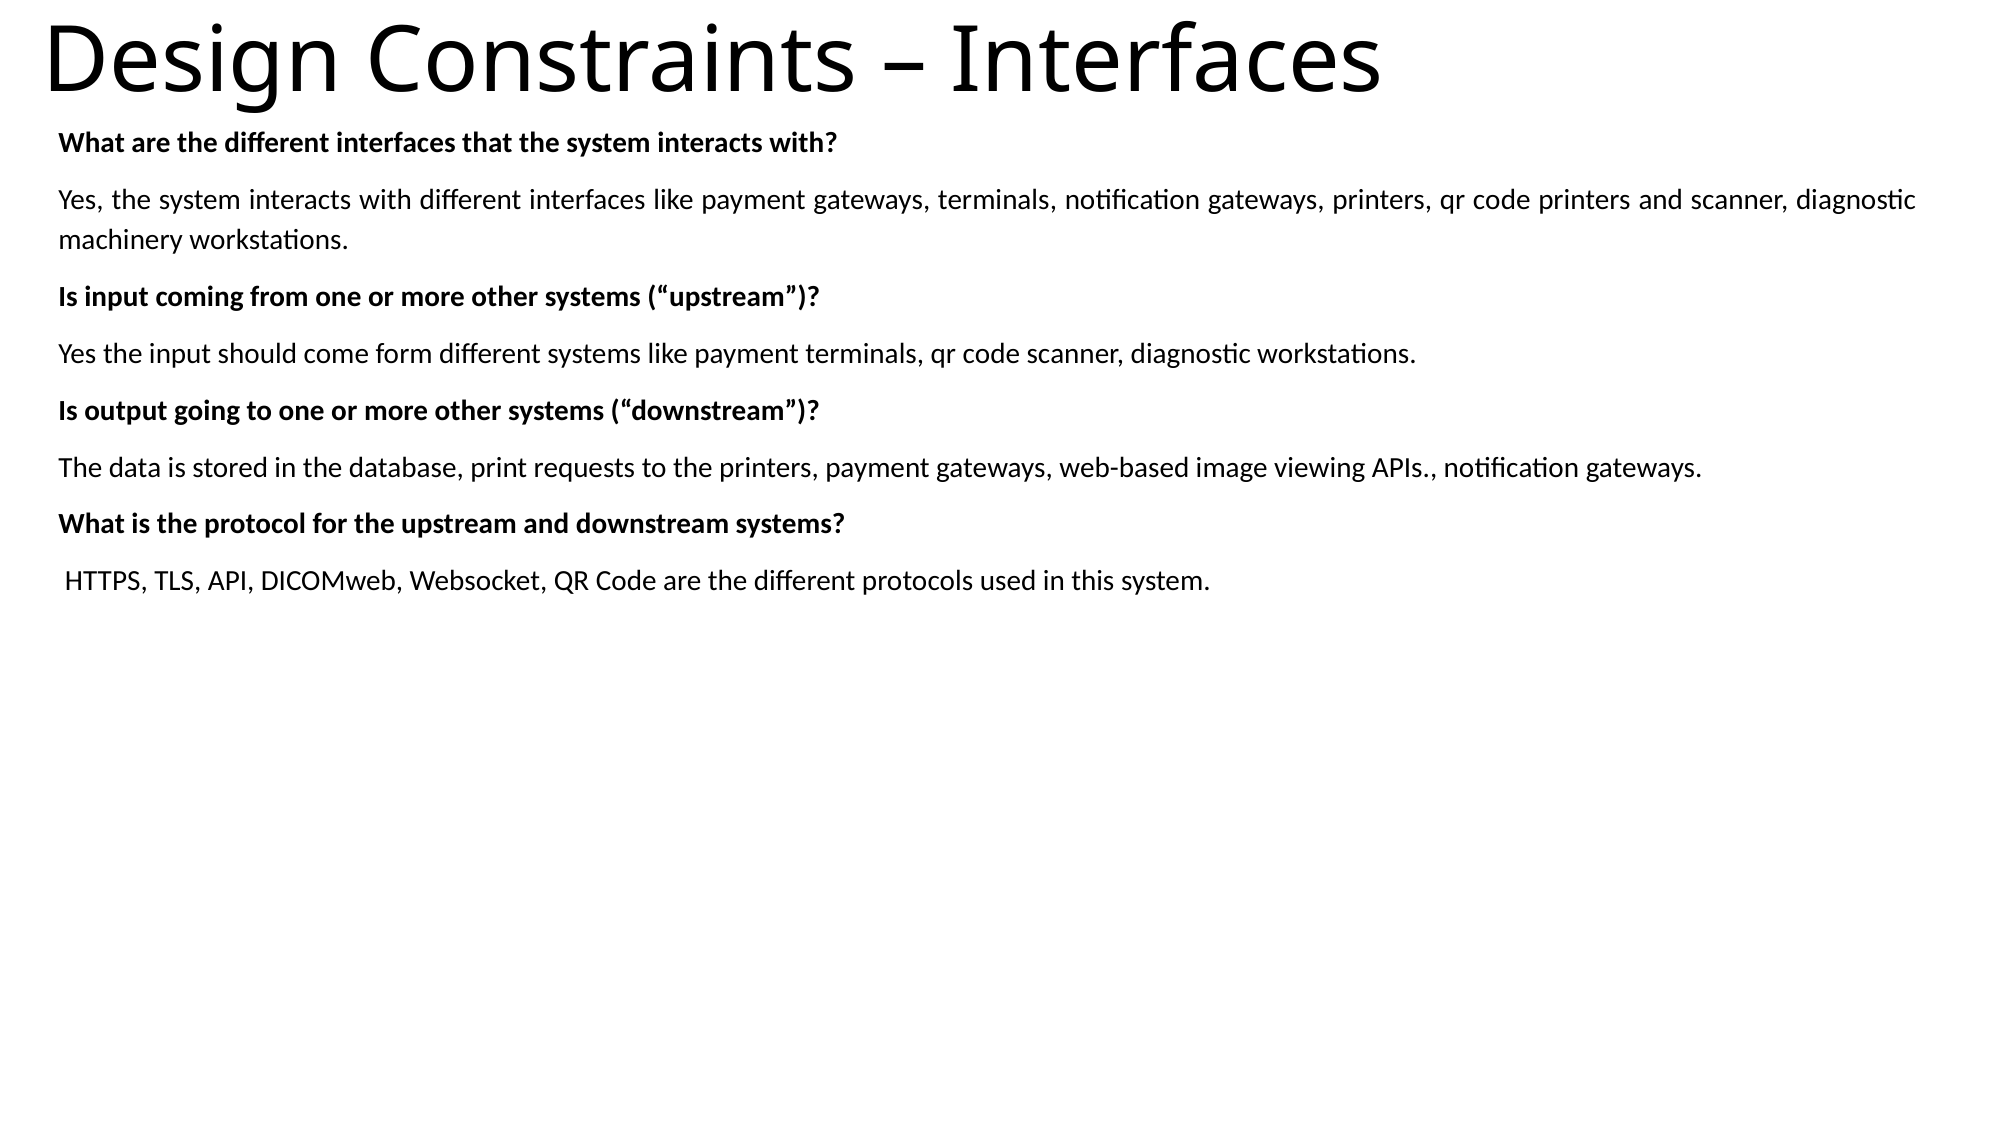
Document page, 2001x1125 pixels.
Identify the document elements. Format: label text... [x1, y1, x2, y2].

title Design Constraints – Interfaces [27, 0, 1753, 171]
text_box What are the different interfaces that the system interacts with? Yes, the system interacts with different interfaces like payment gateways, terminals, notification gateways, printers, qr code printers and scanner, diagnostic machinery workstations. Is input coming from one or more other systems (“upstream”)? Yes the input should come form different systems like payment terminals, qr code scanner, diagnostic workstations. Is output going to one or more other systems (“downstream”)? The data is stored in the database, print requests to the printers, payment gateways, web-based image viewing APIs., notification gateways. What is the protocol for the upstream and downstream systems? HTTPS, TLS, API, DICOMweb, Websocket, QR Code are the different protocols used in this system. [43, 111, 1933, 604]
